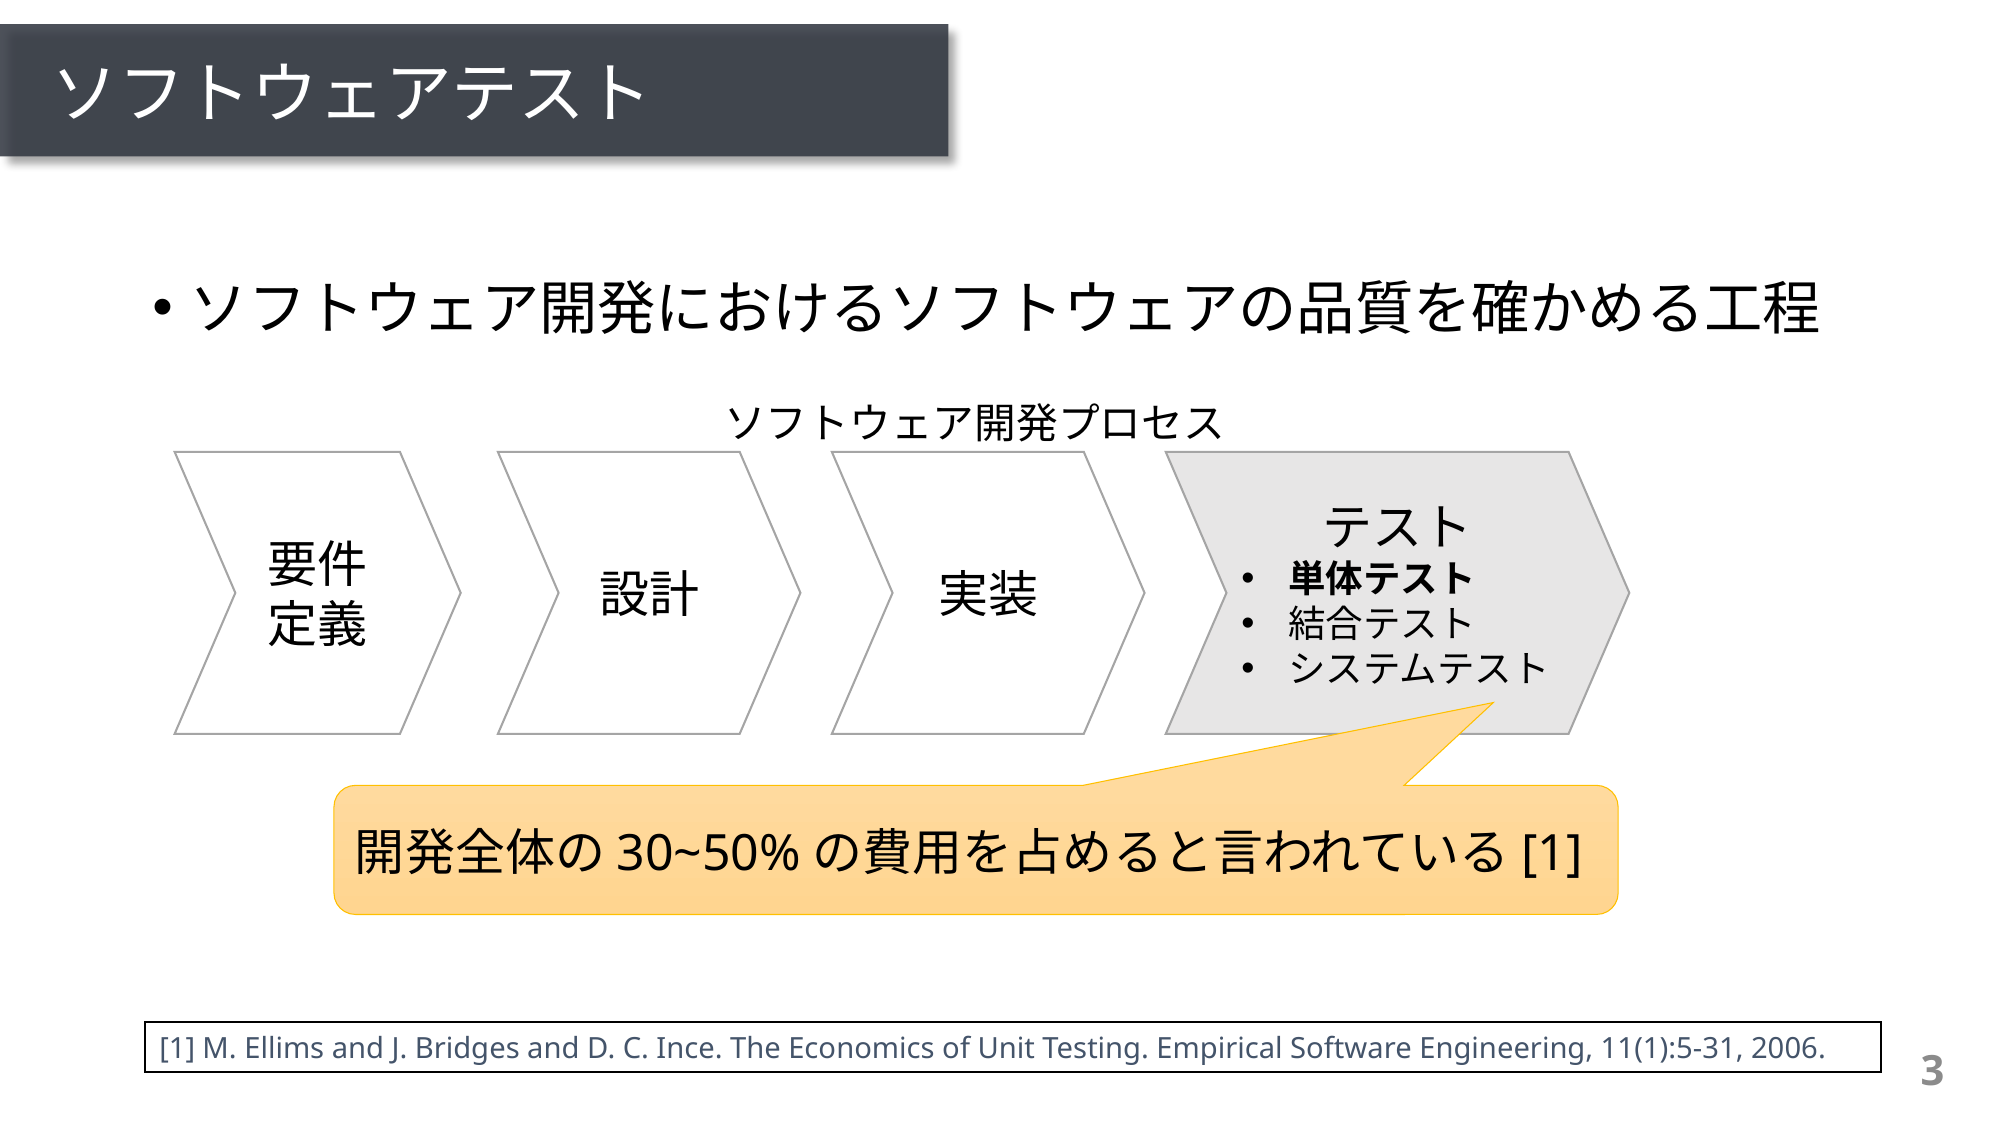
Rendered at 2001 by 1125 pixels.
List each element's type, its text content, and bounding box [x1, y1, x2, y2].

list ソフトウェア開発におけるソフトウェアの品質を確かめる工程 [137, 271, 1863, 465]
text_box 実装 [830, 454, 1146, 735]
text_box 開発全体の30~50%の費用を占めると言われている[1] [333, 701, 1619, 916]
text_box [1] M. Ellims and J. Bridges and D. C. Ince. The Economics of Unit Testing. Empirical Software Engineering, 11(1):5-31, 2006. [144, 1021, 1882, 1073]
text_box ソフトウェア開発プロセス [709, 389, 1243, 454]
text_box テスト 単体テスト 結合テスト システムテスト [1164, 450, 1631, 735]
text_box 設計 [496, 450, 802, 735]
text_box 要件定義 [173, 450, 462, 735]
title ソフトウェアテスト [36, 36, 957, 156]
